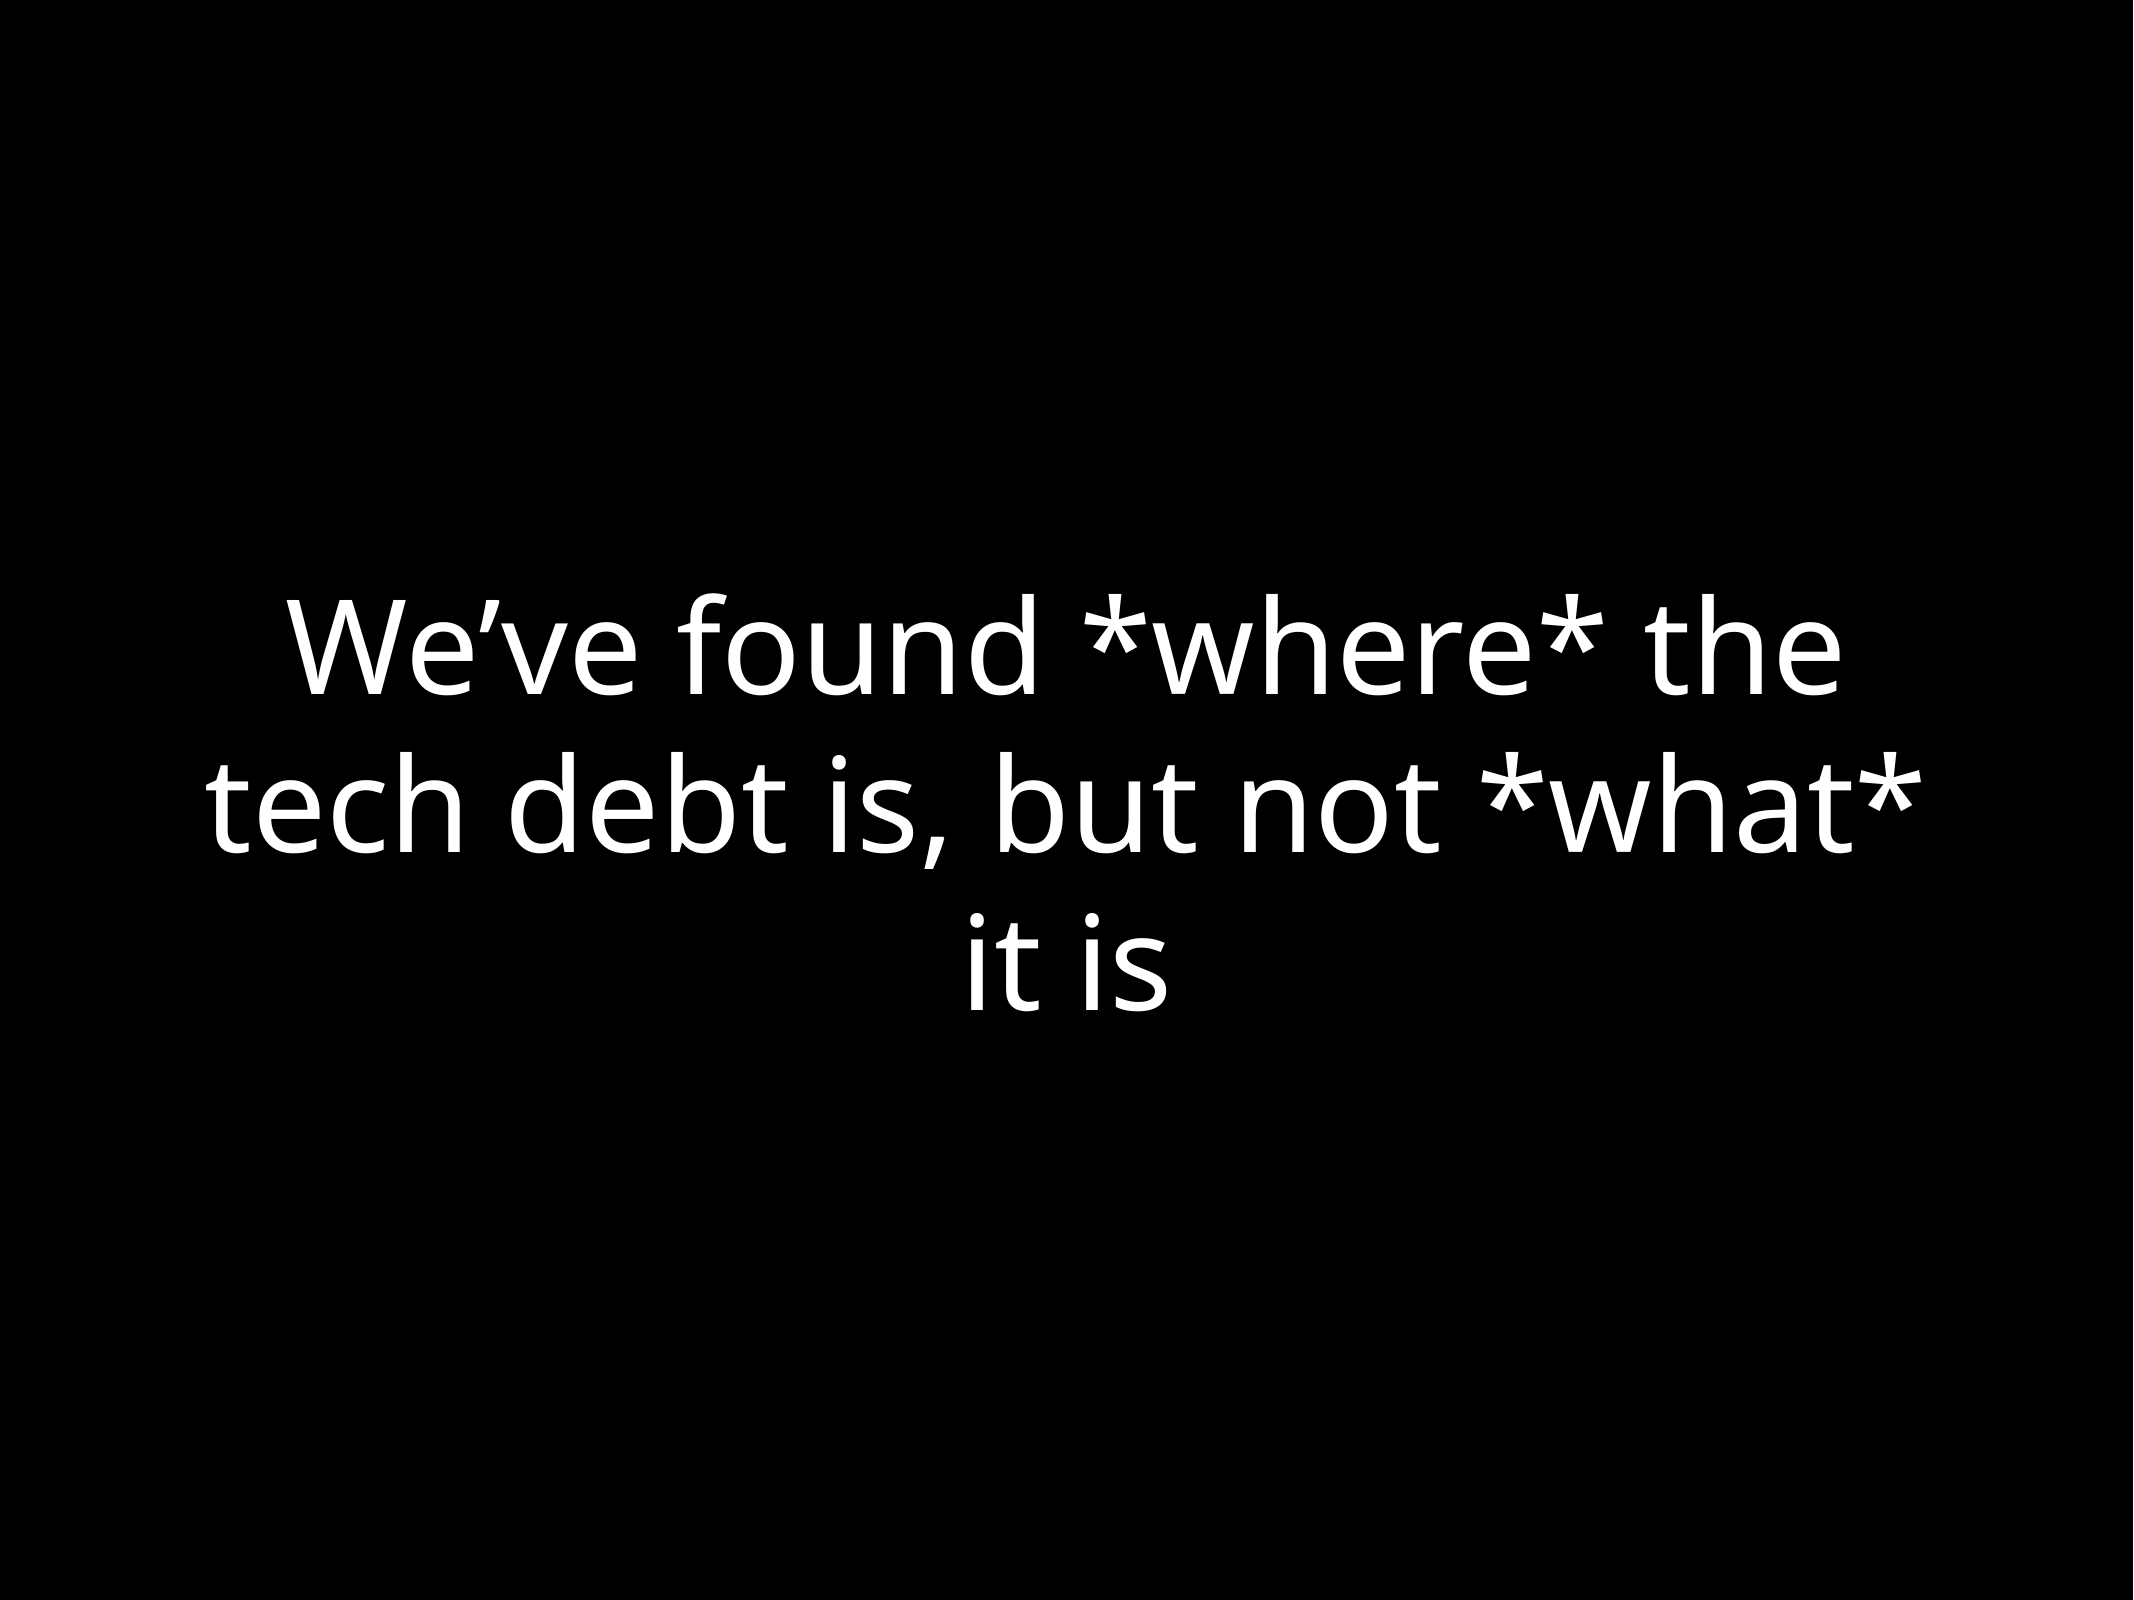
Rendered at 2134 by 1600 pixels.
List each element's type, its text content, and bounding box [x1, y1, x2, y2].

title We’ve found *where* the tech debt is, but not *what* it is [155, 622, 1978, 978]
